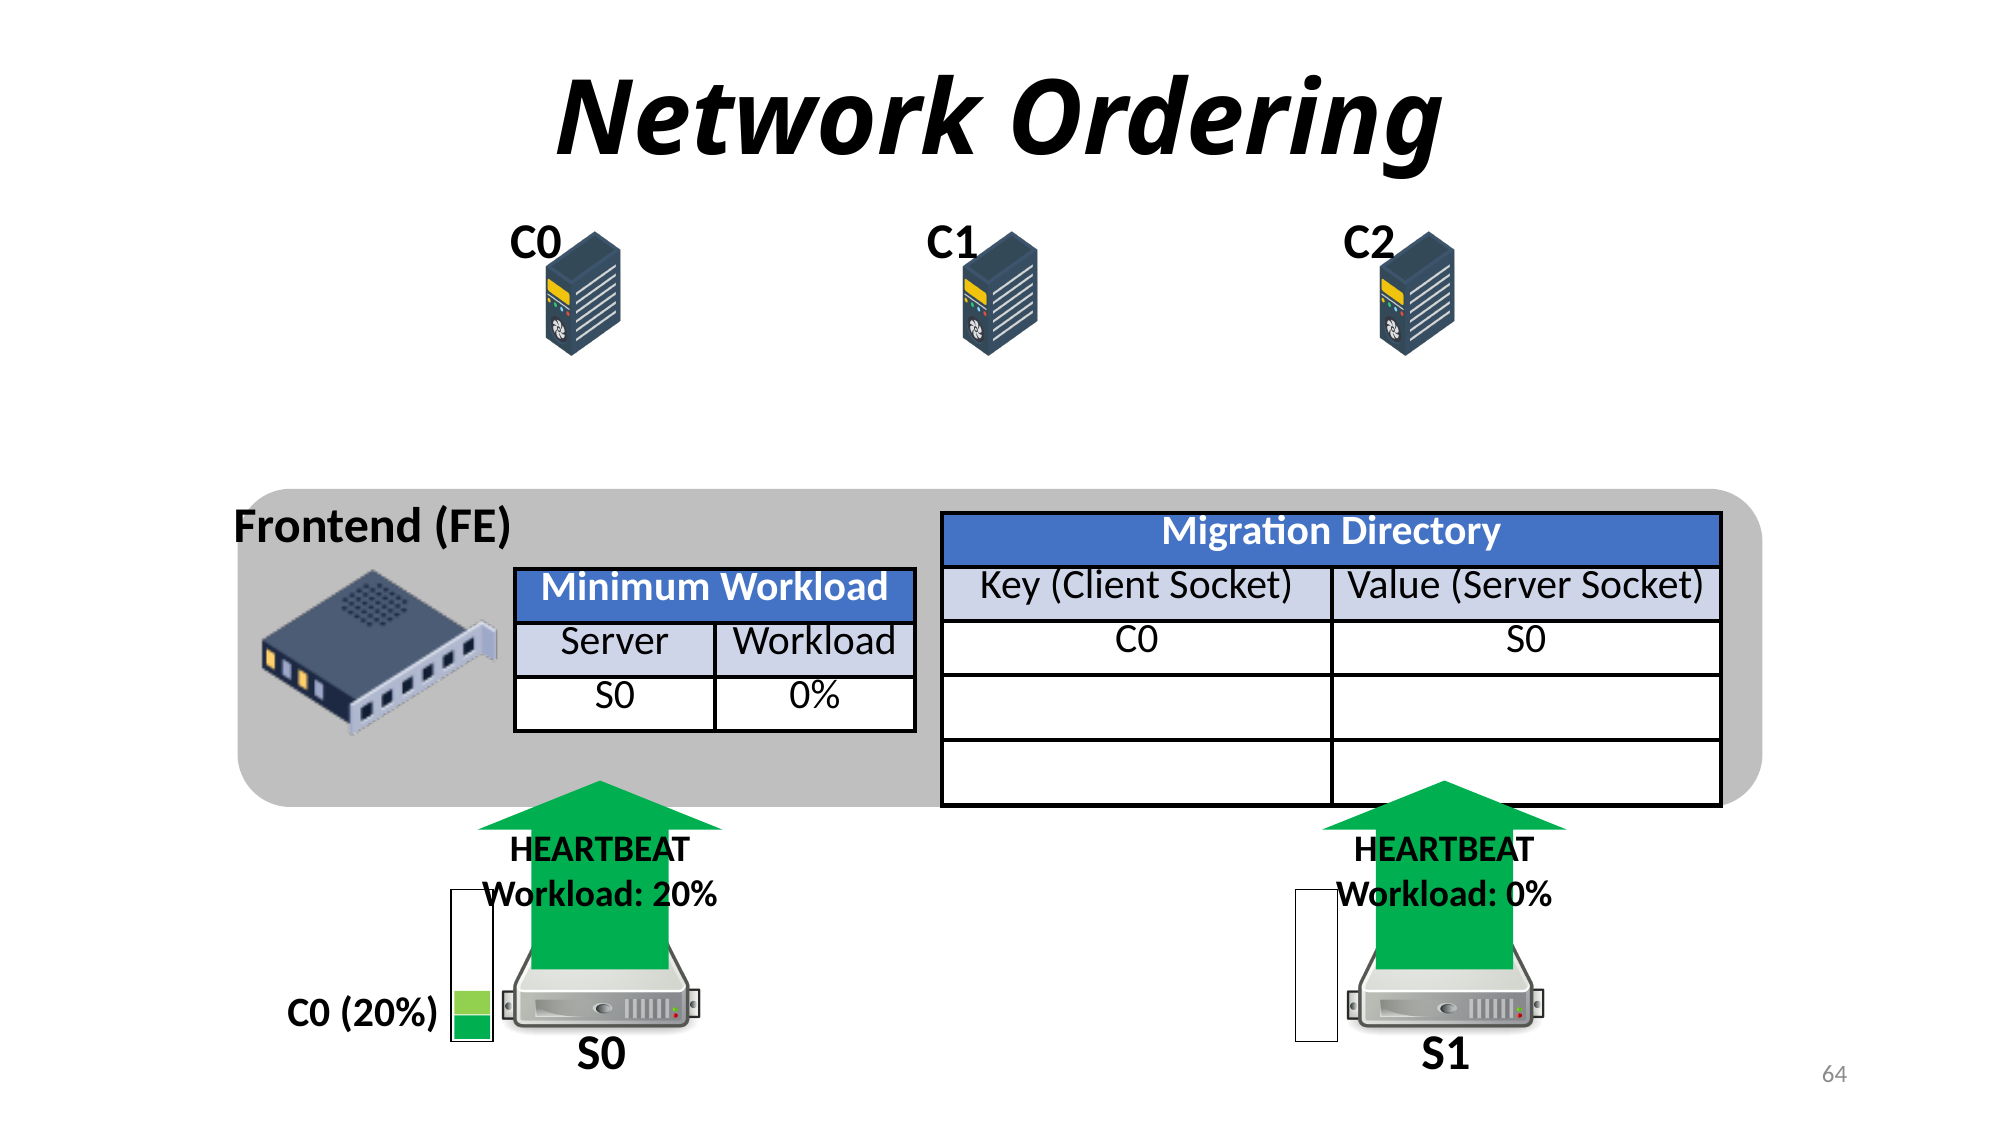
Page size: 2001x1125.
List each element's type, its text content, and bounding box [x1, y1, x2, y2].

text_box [401, 780, 1643, 970]
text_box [217, 484, 1763, 807]
text_box C0 (20%) [265, 977, 451, 1042]
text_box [454, 200, 1471, 361]
slide_number 64 [1412, 1042, 1863, 1103]
text_box Network Ordering [0, 11, 2000, 230]
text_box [451, 970, 1549, 1096]
